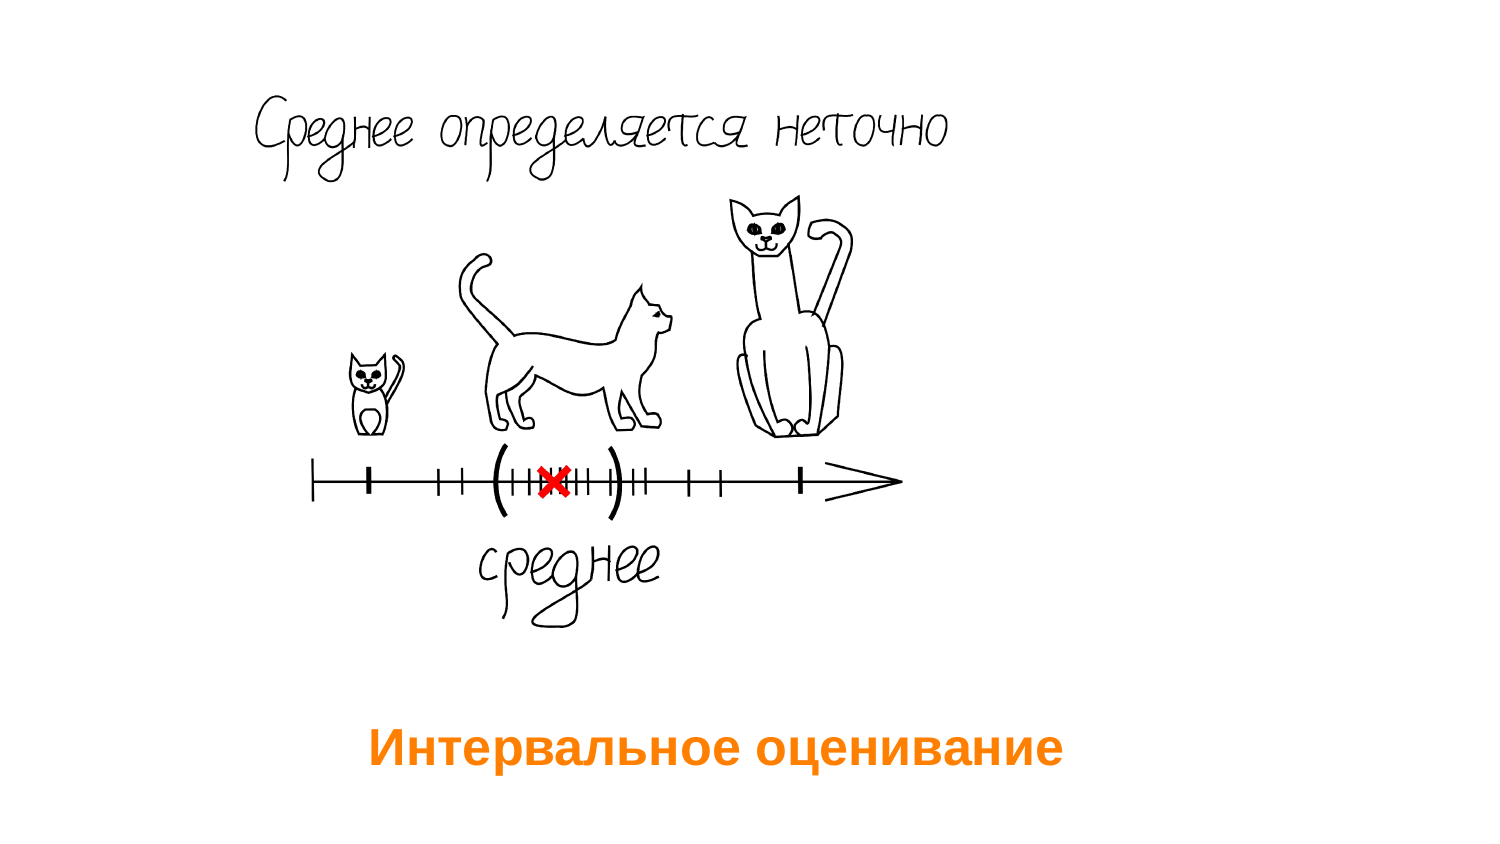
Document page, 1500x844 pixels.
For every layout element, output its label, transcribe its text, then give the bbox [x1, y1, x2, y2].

picture [163, 54, 1042, 676]
text_box Интервальное оценивание [364, 708, 1136, 776]
